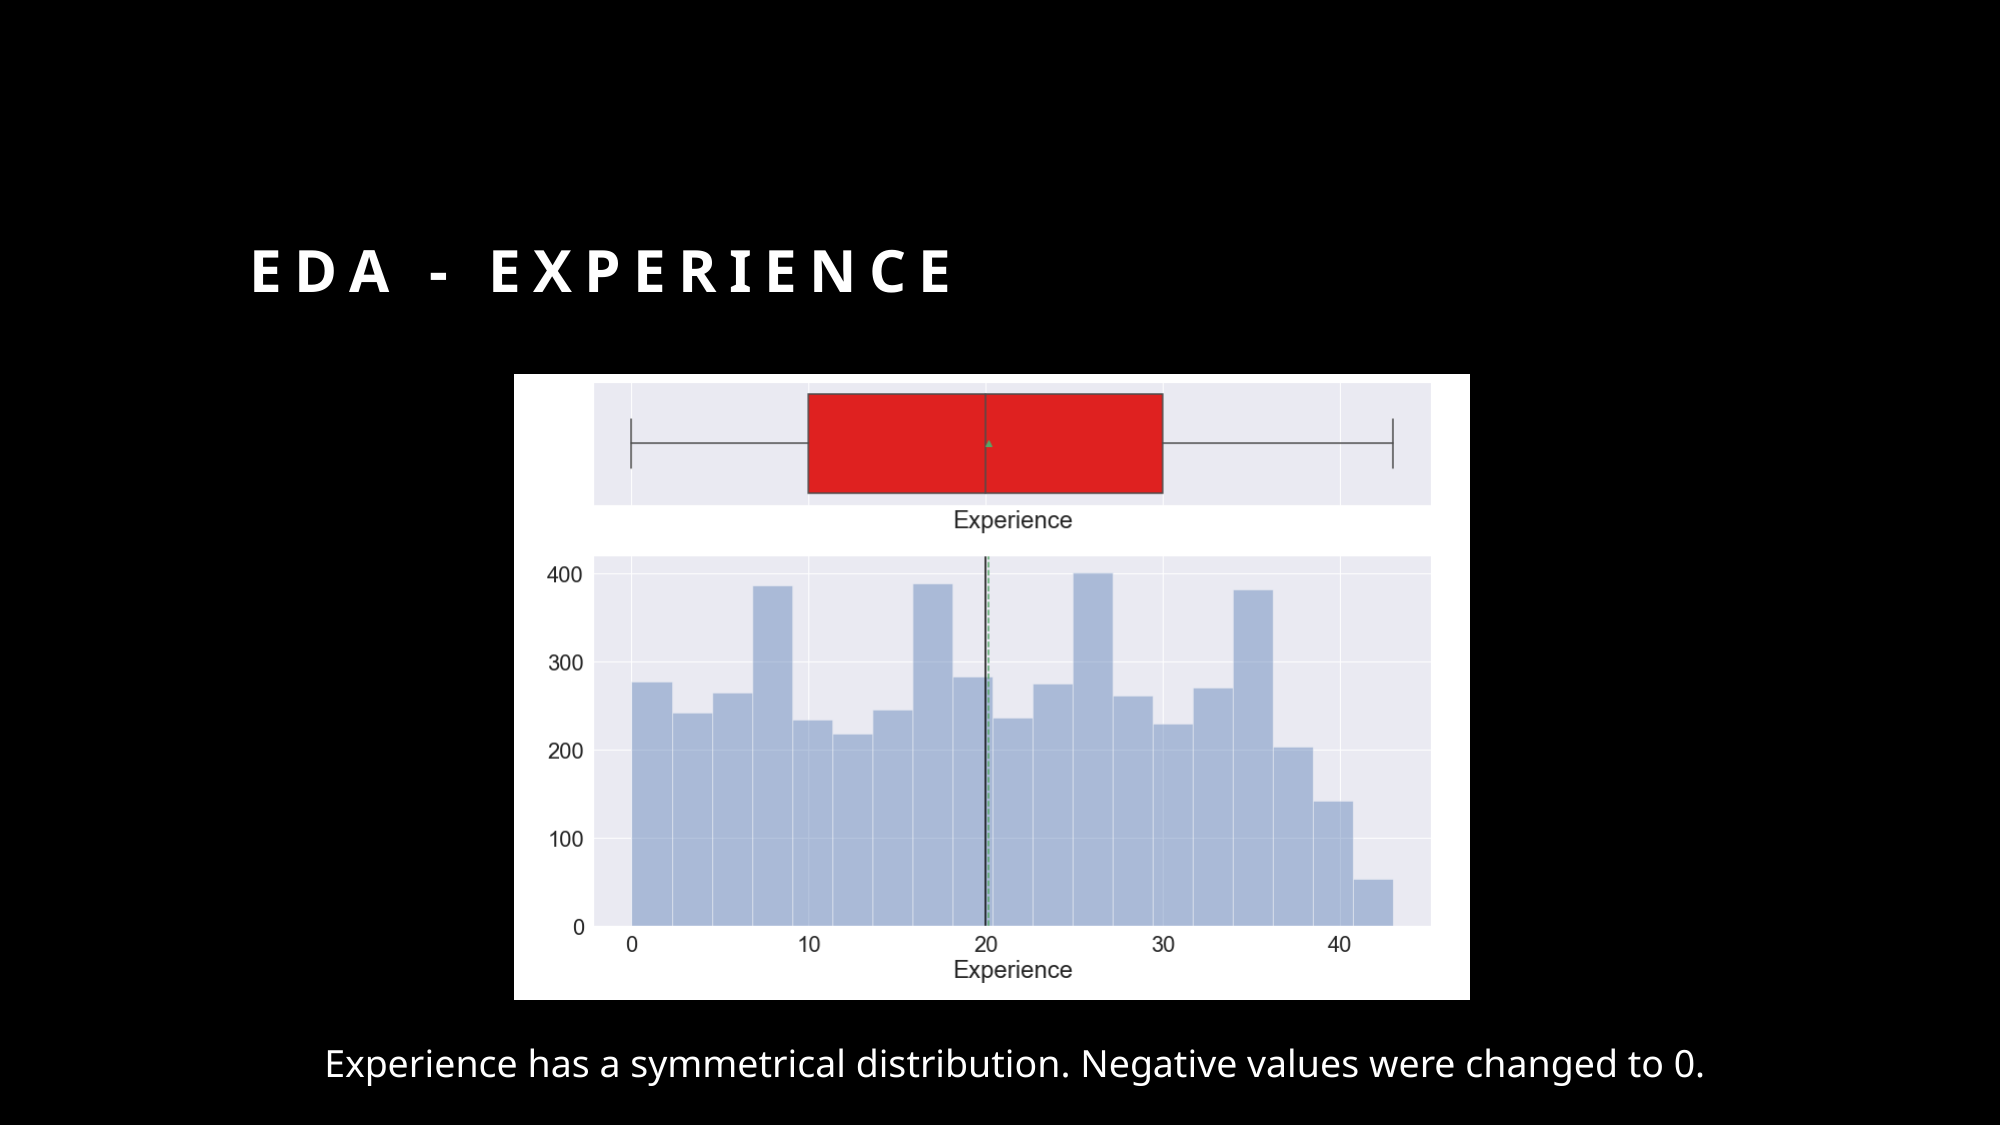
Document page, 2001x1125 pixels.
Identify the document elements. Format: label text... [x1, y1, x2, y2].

title EDA - Experience [234, 171, 1750, 313]
text_box Experience has a symmetrical distribution. Negative values were changed to 0. [309, 1032, 1722, 1093]
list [514, 374, 1470, 1000]
